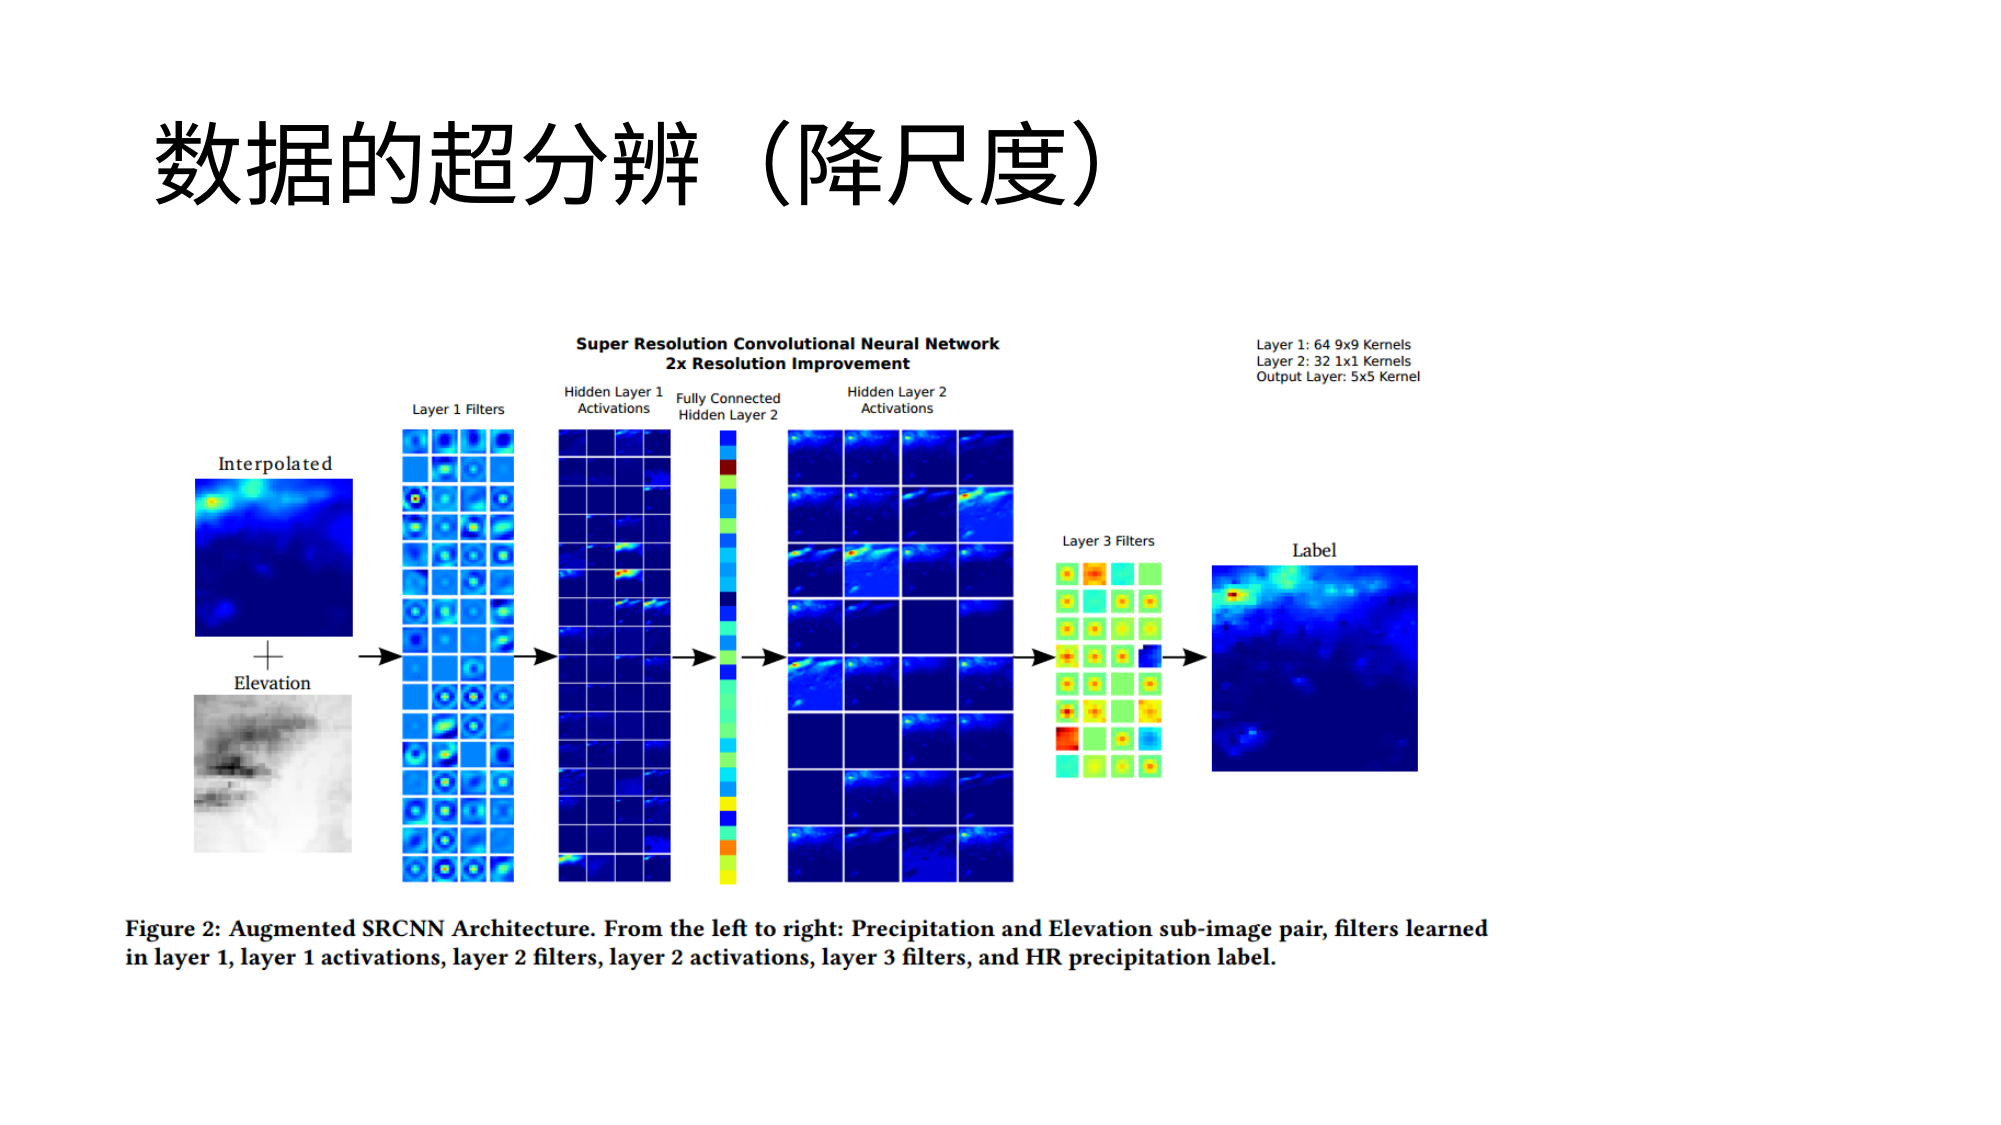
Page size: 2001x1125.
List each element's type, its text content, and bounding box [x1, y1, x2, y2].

title 数据的超分辨（降尺度） [137, 59, 1863, 278]
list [114, 277, 1510, 992]
